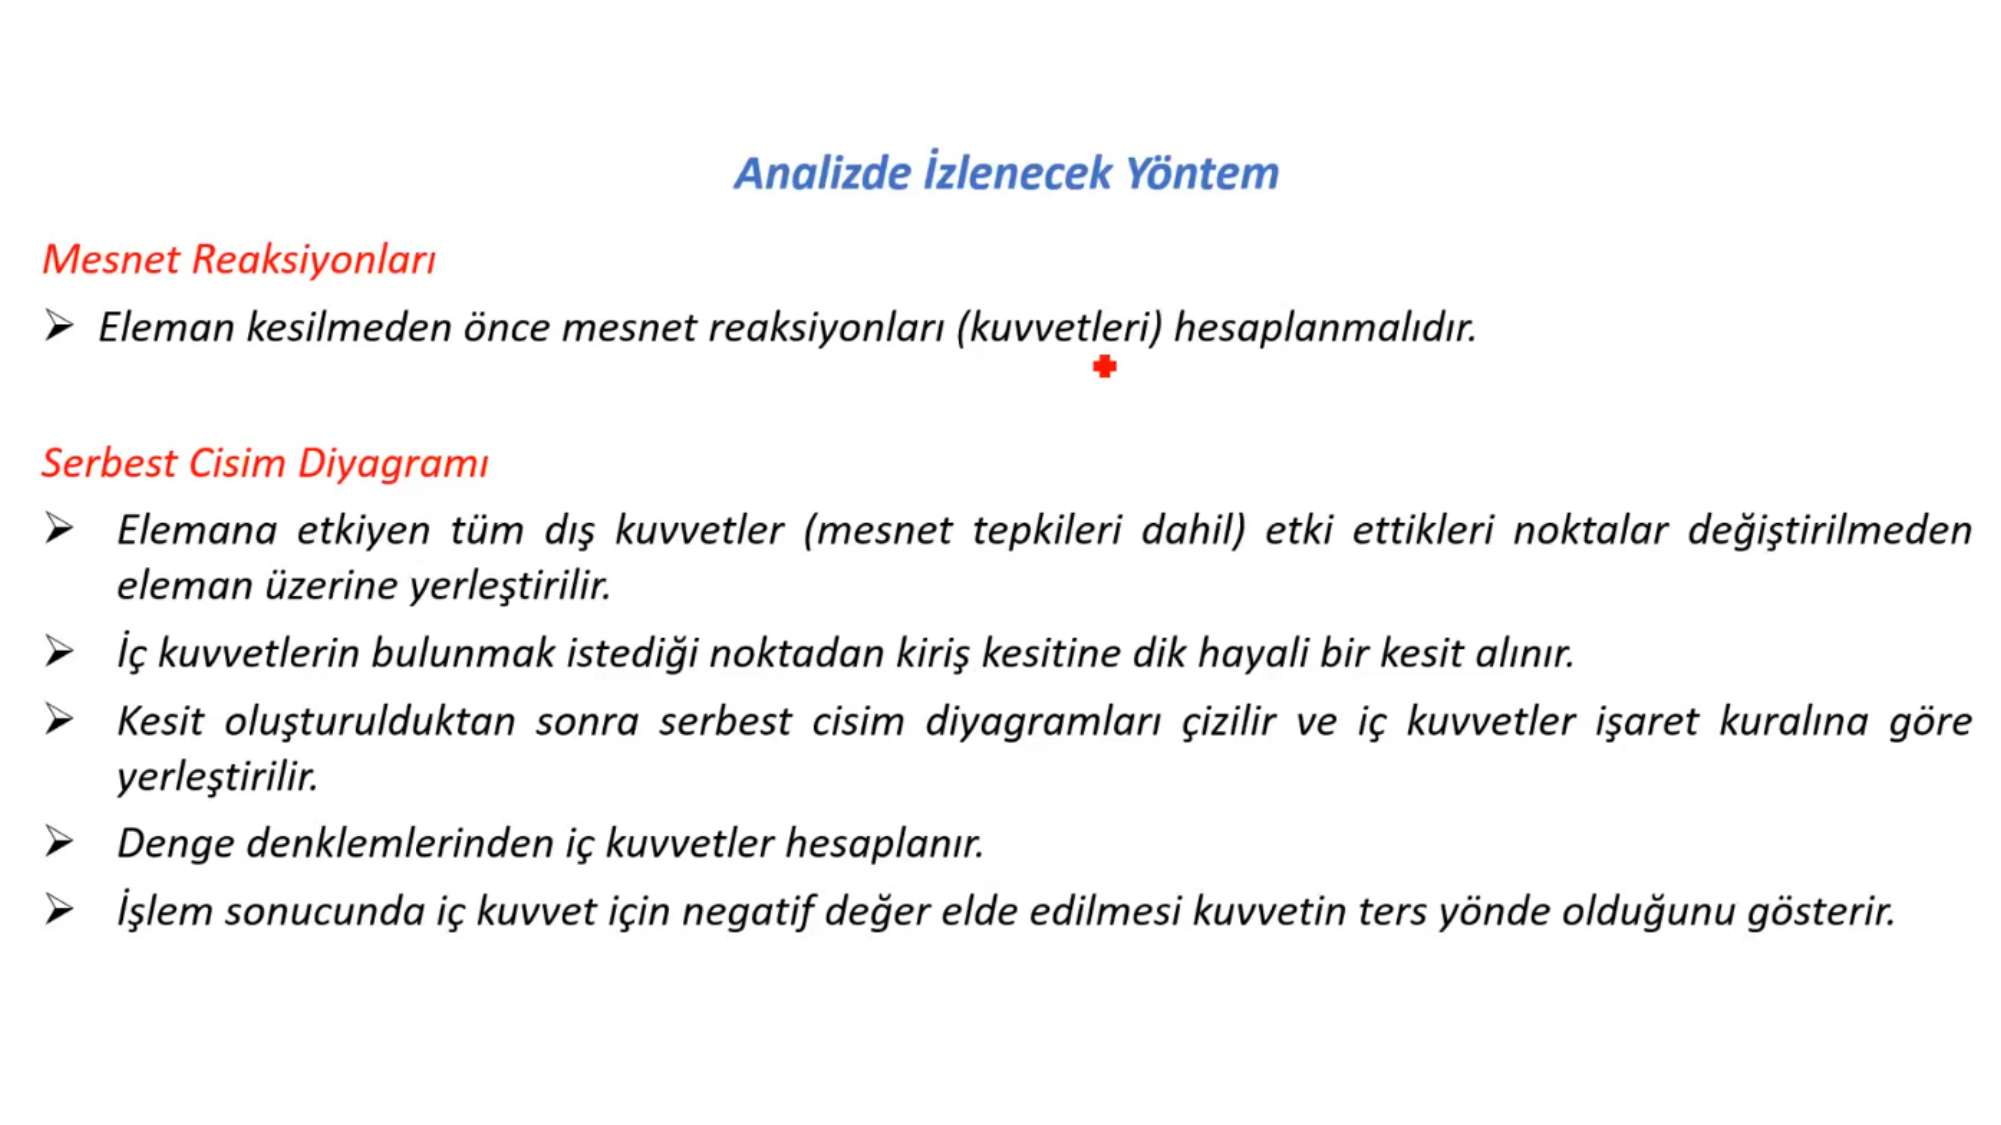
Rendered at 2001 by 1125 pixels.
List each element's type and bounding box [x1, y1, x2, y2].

picture [0, 145, 2000, 980]
